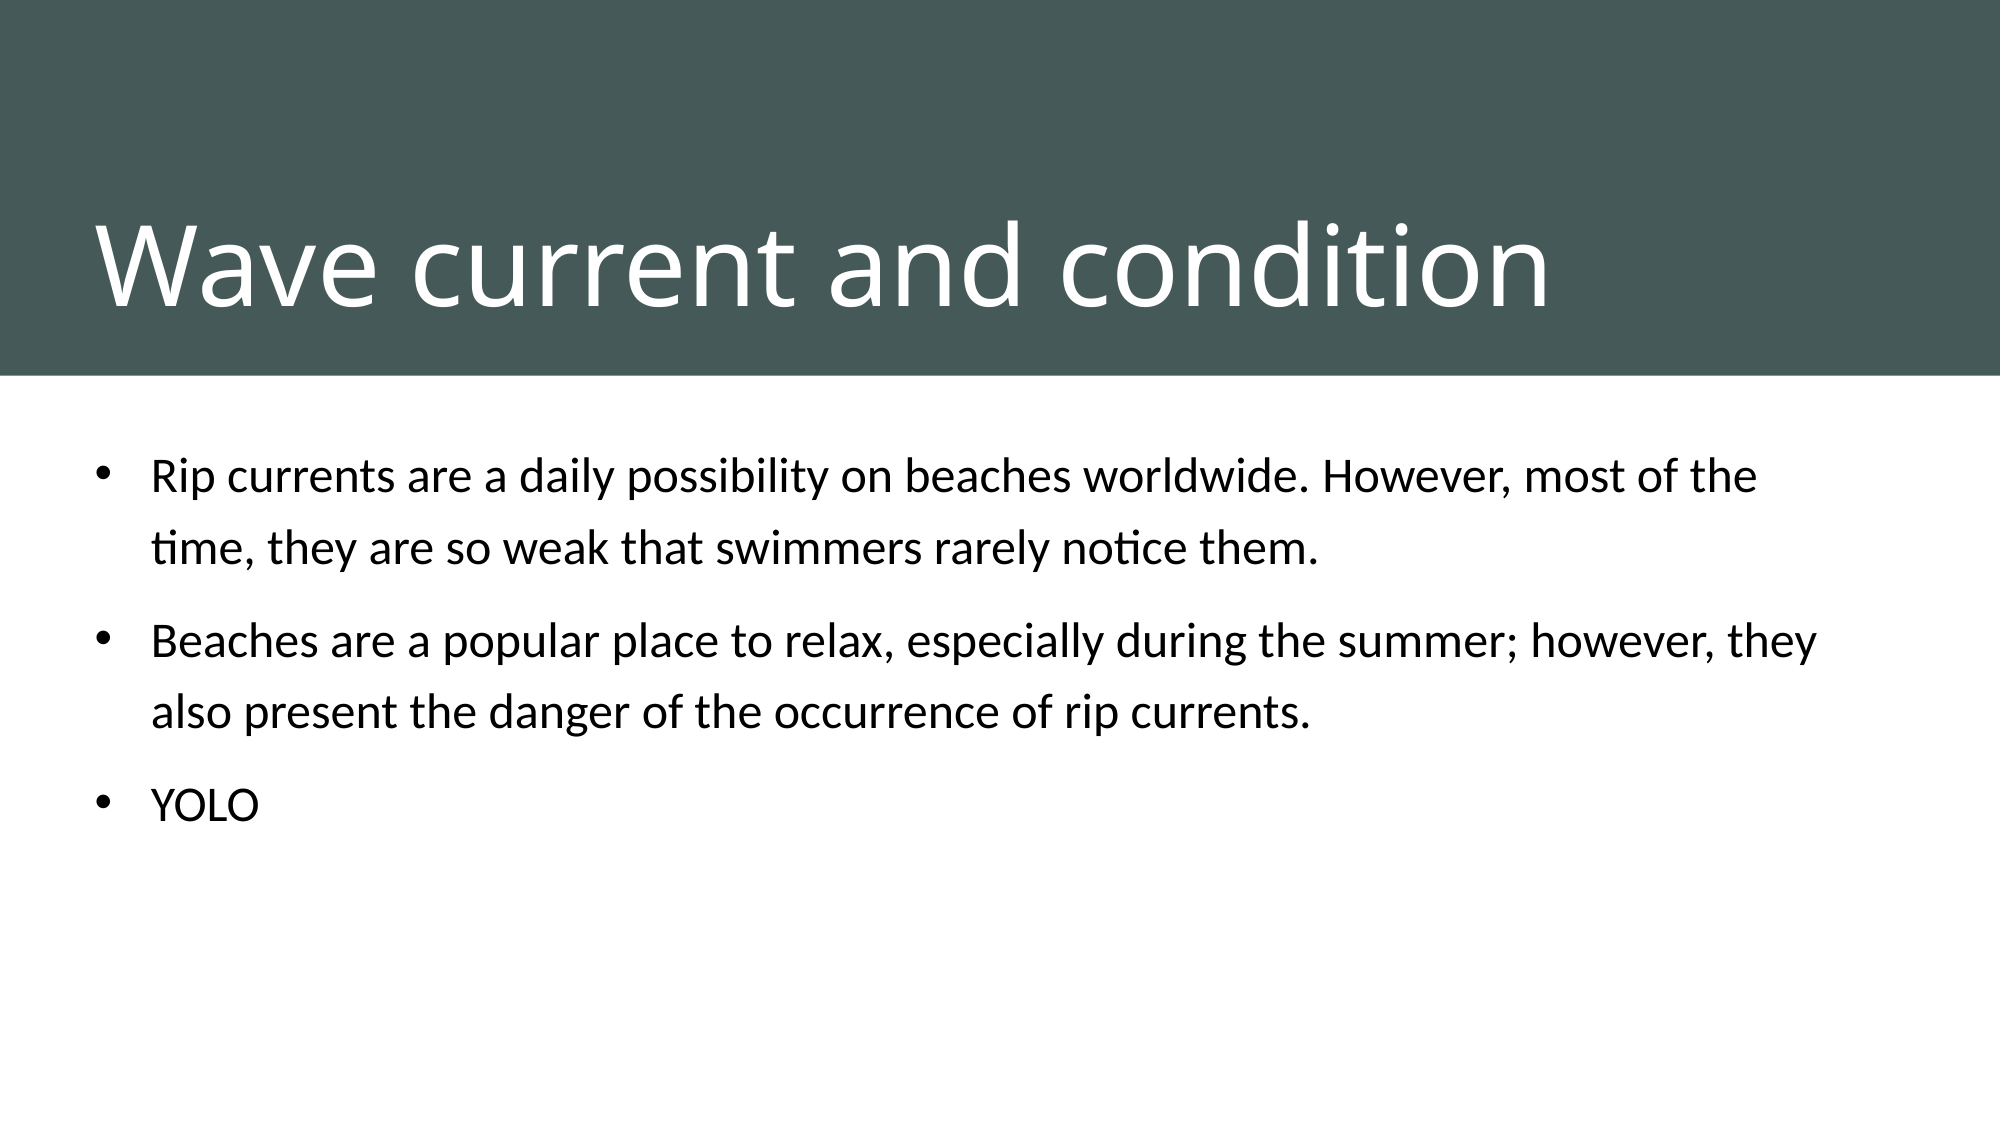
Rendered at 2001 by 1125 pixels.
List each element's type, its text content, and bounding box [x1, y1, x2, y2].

list Rip currents are a daily possibility on beaches worldwide. However, most of the time, they are so weak that swimmers rarely notice them. Beaches are a popular place to relax, especially during the summer; however, they also present the danger of the occurrence of rip currents. YOLO [79, 422, 1863, 1014]
title Wave current and condition [79, 59, 1863, 337]
